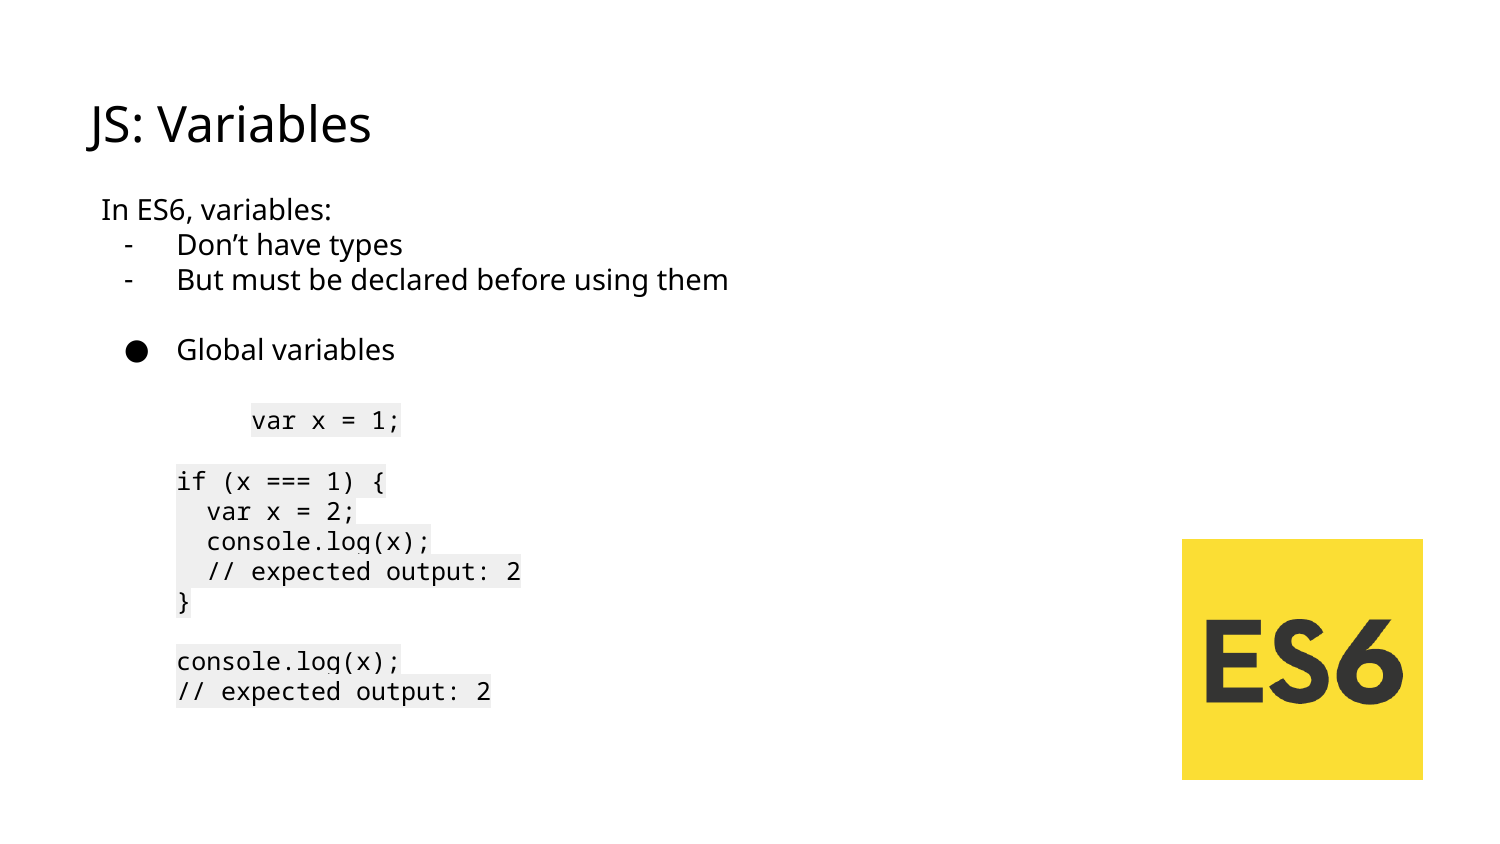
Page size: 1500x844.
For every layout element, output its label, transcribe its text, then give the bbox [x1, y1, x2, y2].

text_box JS: Variables [0, 77, 1500, 176]
text_box In ES6, variables: Don’t have types But must be declared before using them Global variables var x = 1; if (x === 1) { var x = 2; console.log(x); // expected output: 2 } console.log(x); // expected output: 2 [86, 176, 1183, 780]
picture [1182, 539, 1424, 780]
